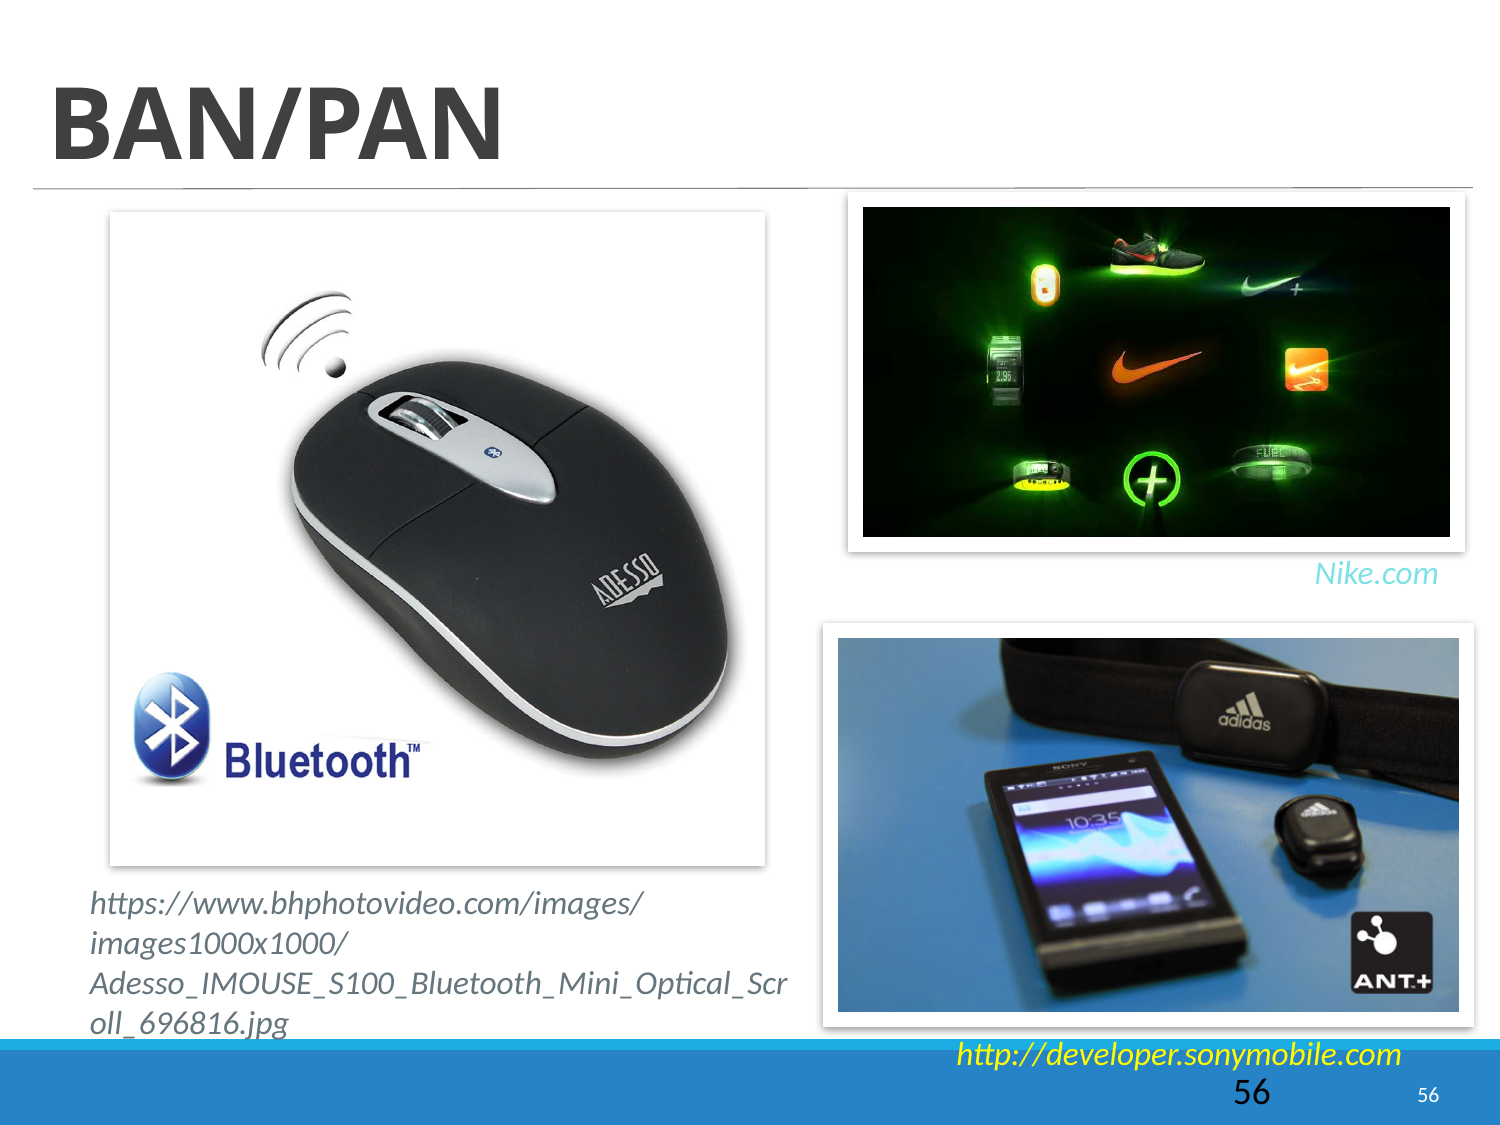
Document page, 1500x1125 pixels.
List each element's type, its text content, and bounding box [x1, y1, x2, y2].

text_box https://www.bhphotovideo.com/images/images1000x1000/Adesso_IMOUSE_S100_Bluetooth_Mini_Optical_Scroll_696816.jpg [74, 873, 813, 1049]
picture [836, 636, 1460, 1013]
text_box http://developer.sonymobile.com [941, 1024, 1418, 1080]
picture [861, 206, 1451, 538]
slide_number 56 [1218, 1080, 1380, 1120]
text_box Nike.com [1299, 547, 1454, 599]
title BAN/PAN [32, 37, 1473, 188]
picture [124, 225, 751, 852]
